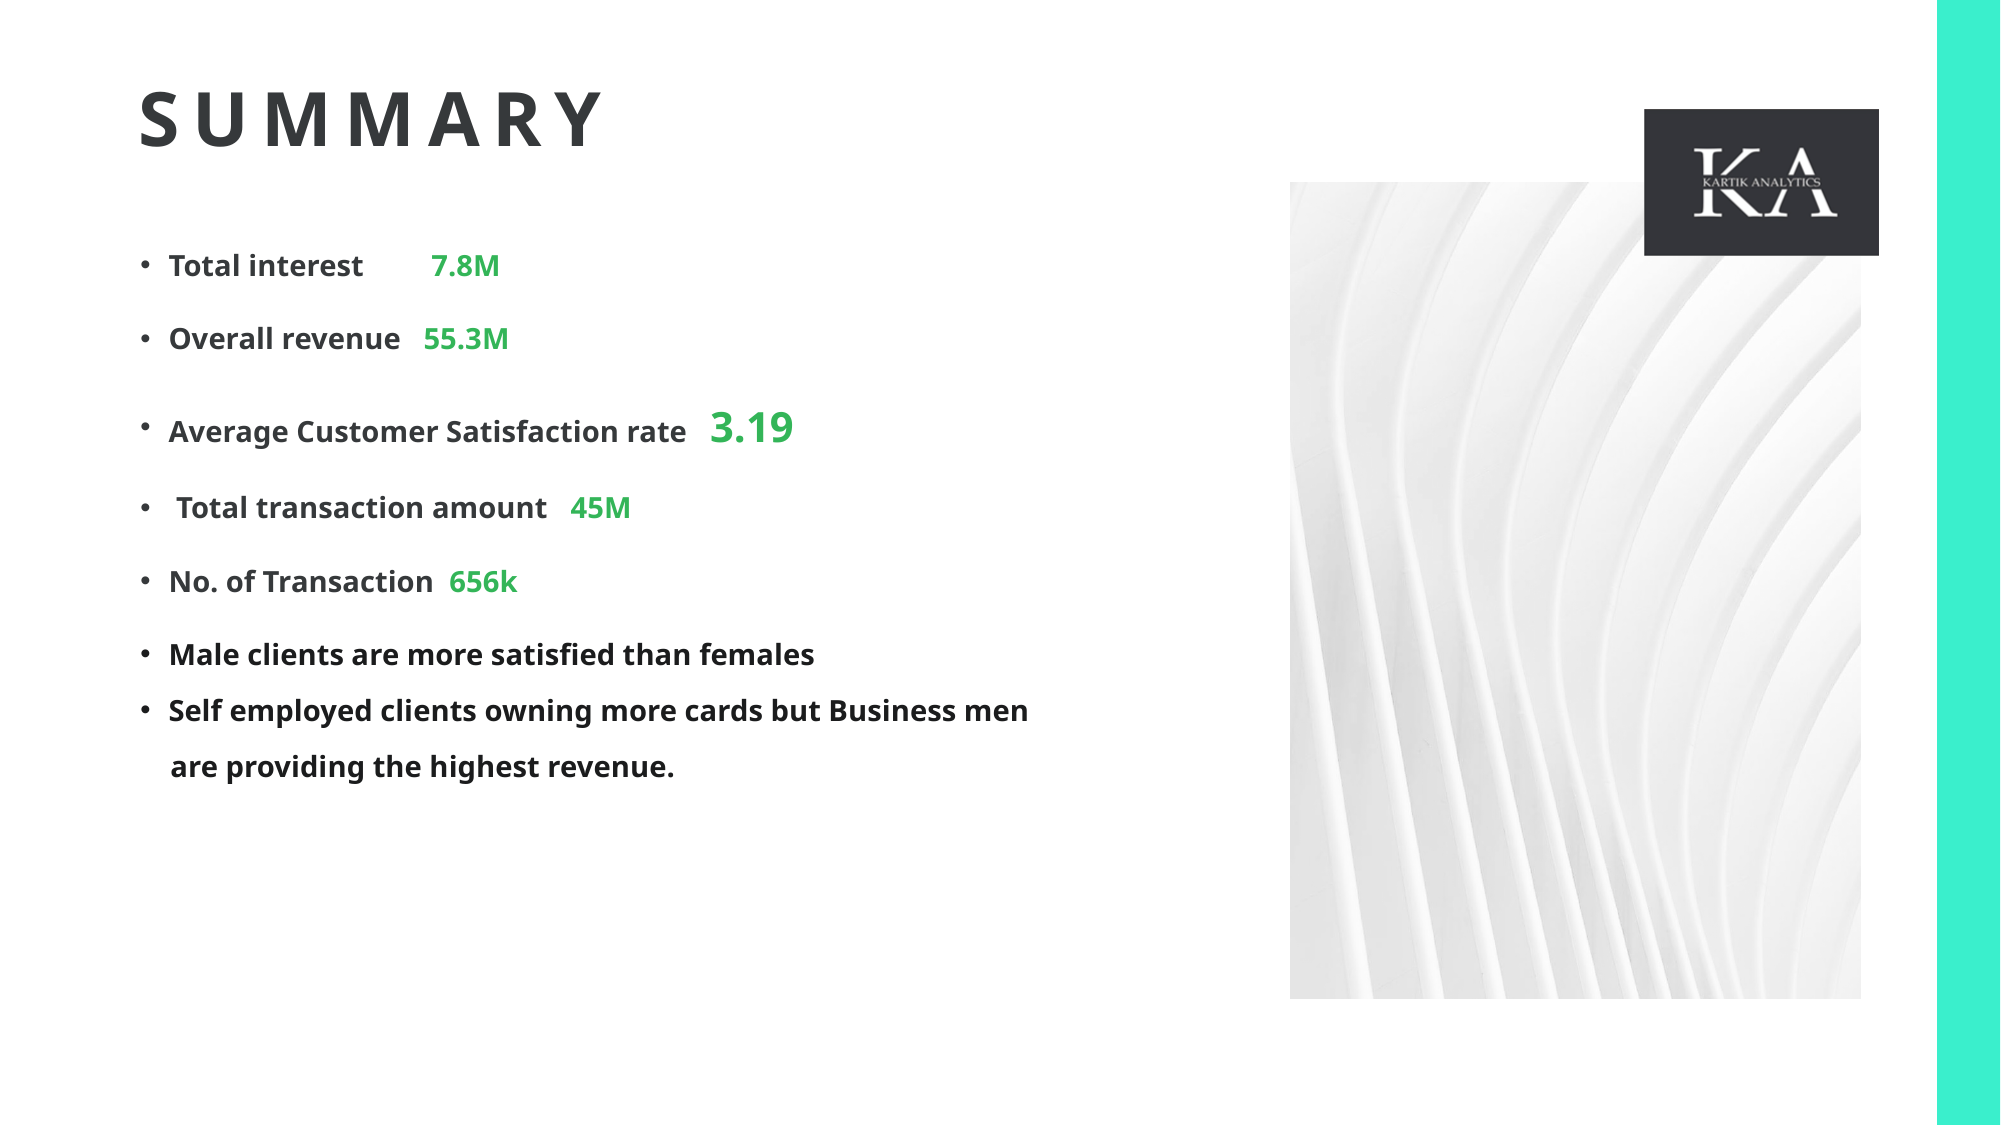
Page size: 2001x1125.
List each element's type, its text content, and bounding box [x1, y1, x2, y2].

list Total interest 7.8M Overall revenue 55.3M Average Customer Satisfaction rate 3.19 Total transaction amount 45M No. of Transaction 656k Male clients are more satisfied than females Self employed clients owning more cards but Business men are providing the highest revenue. [140, 229, 1100, 845]
title SUMMARY [139, 81, 1082, 243]
picture [1290, 109, 1879, 999]
